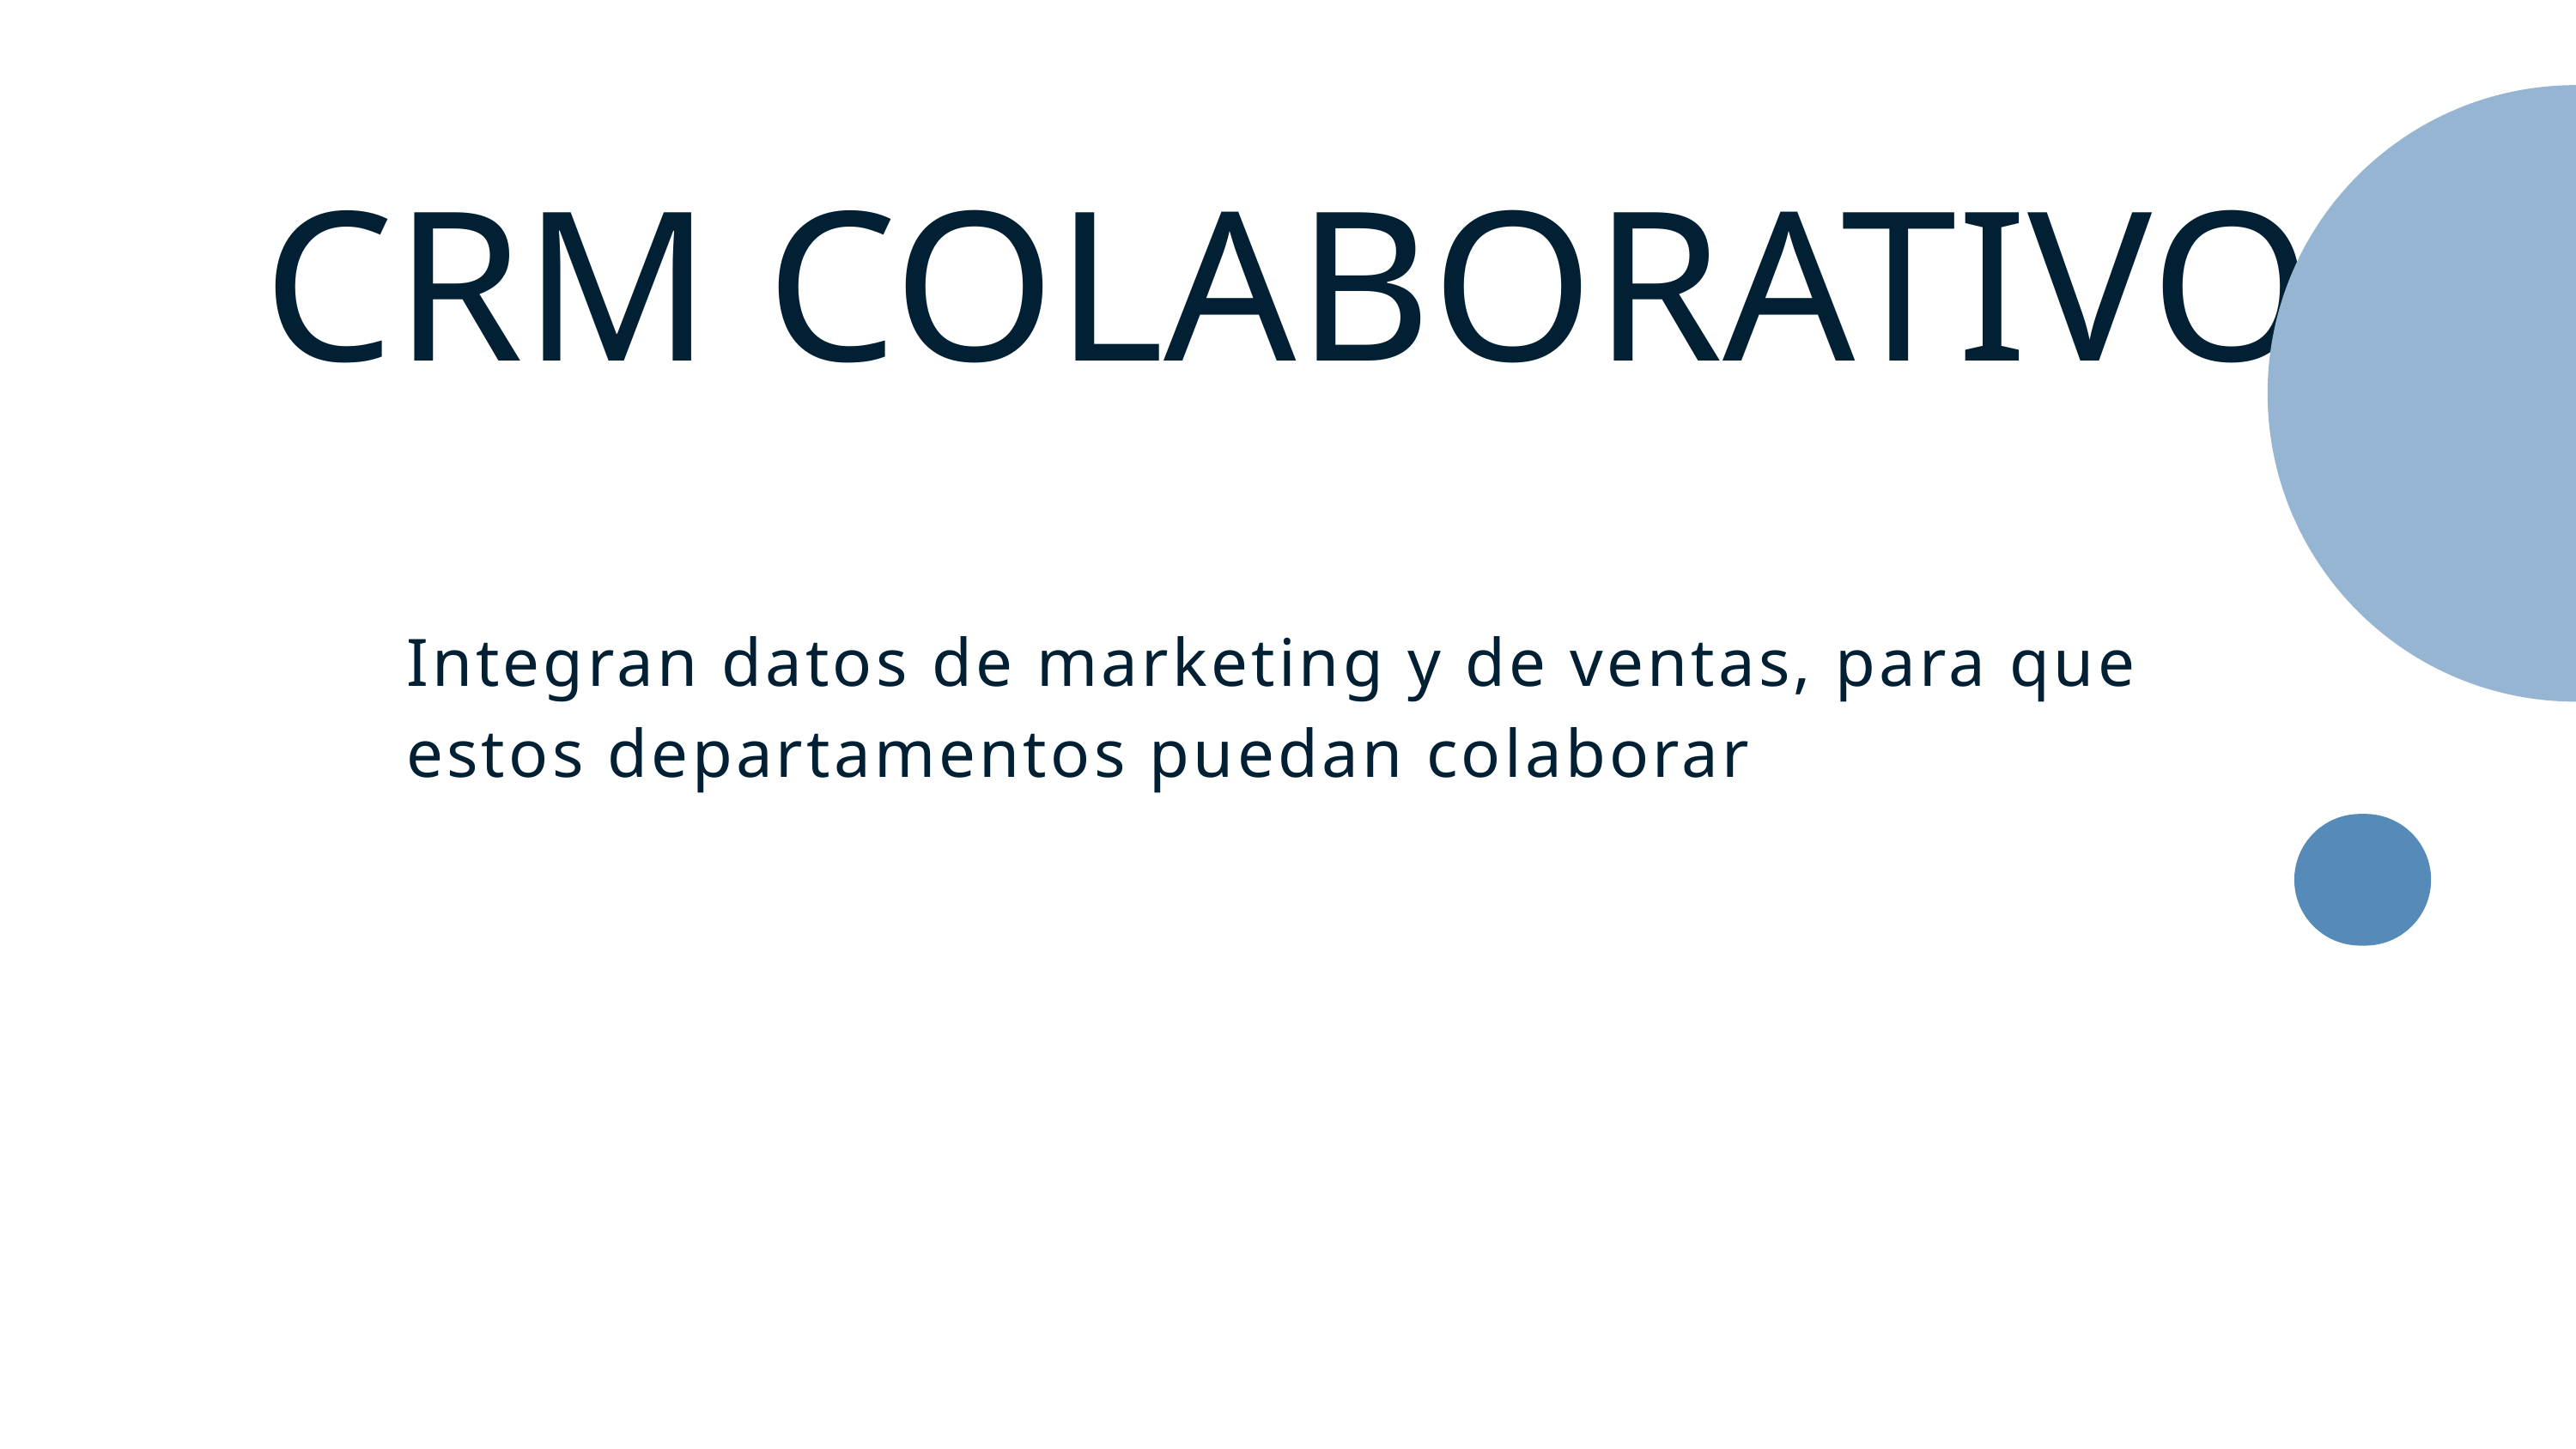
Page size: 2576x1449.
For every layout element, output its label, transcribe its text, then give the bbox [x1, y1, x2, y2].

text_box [2293, 813, 2432, 946]
text_box CRM COLABORATIVO [240, 211, 2263, 403]
text_box Integran datos de marketing y de ventas, para que estos departamentos puedan colaborar [406, 607, 2170, 791]
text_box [2267, 84, 2576, 702]
